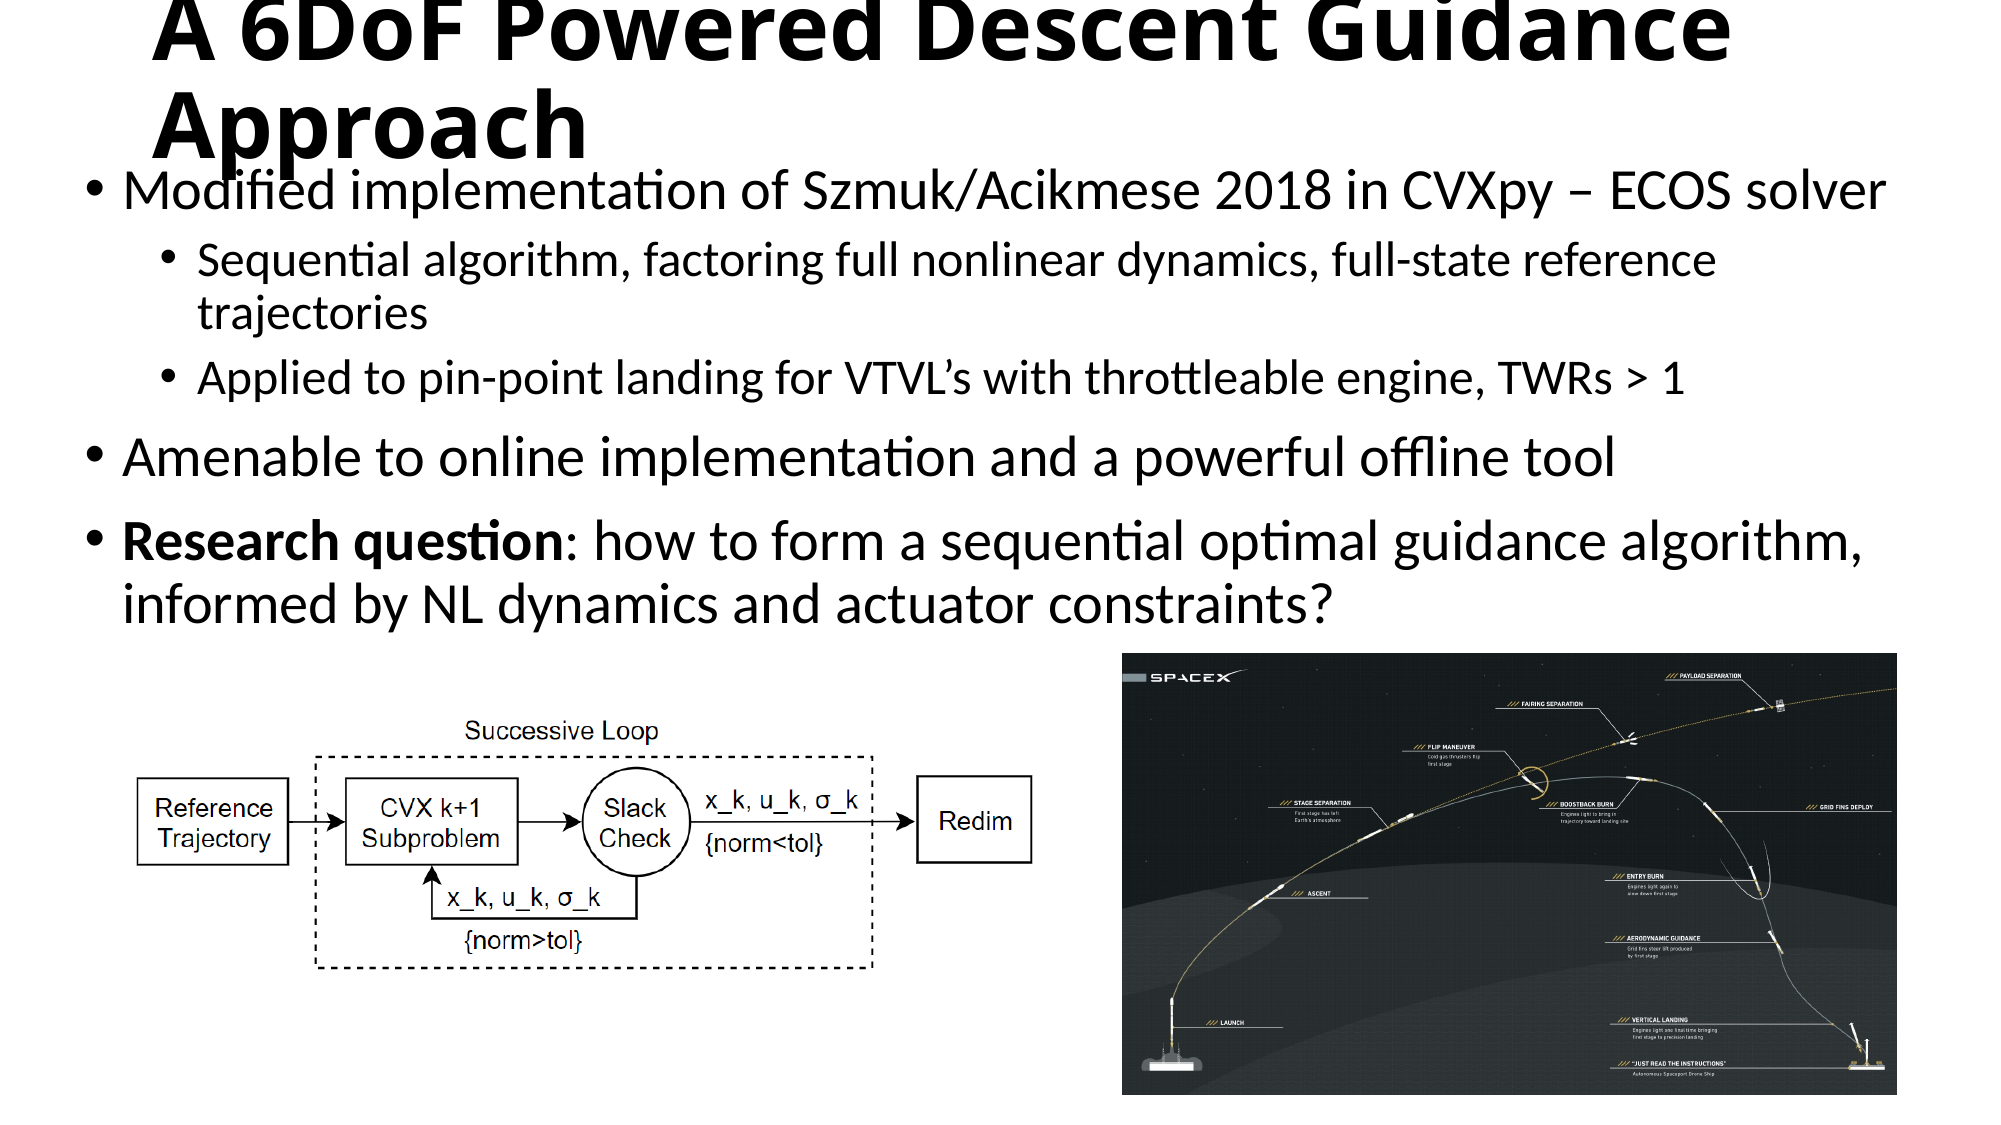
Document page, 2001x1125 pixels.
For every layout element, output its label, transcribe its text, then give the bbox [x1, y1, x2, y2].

picture [119, 708, 1049, 991]
picture [1122, 653, 1897, 1095]
list Modified implementation of Szmuk/Acikmese 2018 in CVXpy – ECOS solver Sequential algorithm, factoring full nonlinear dynamics, full-state reference trajectories Applied to pin-point landing for VTVL’s with throttleable engine, TWRs > 1 Amenable to online implementation and a powerful offline tool Research question: how to form a sequential optimal guidance algorithm, informed by NL dynamics and actuator constraints? [69, 151, 1931, 810]
title A 6DoF Powered Descent Guidance Approach [137, 0, 1863, 151]
